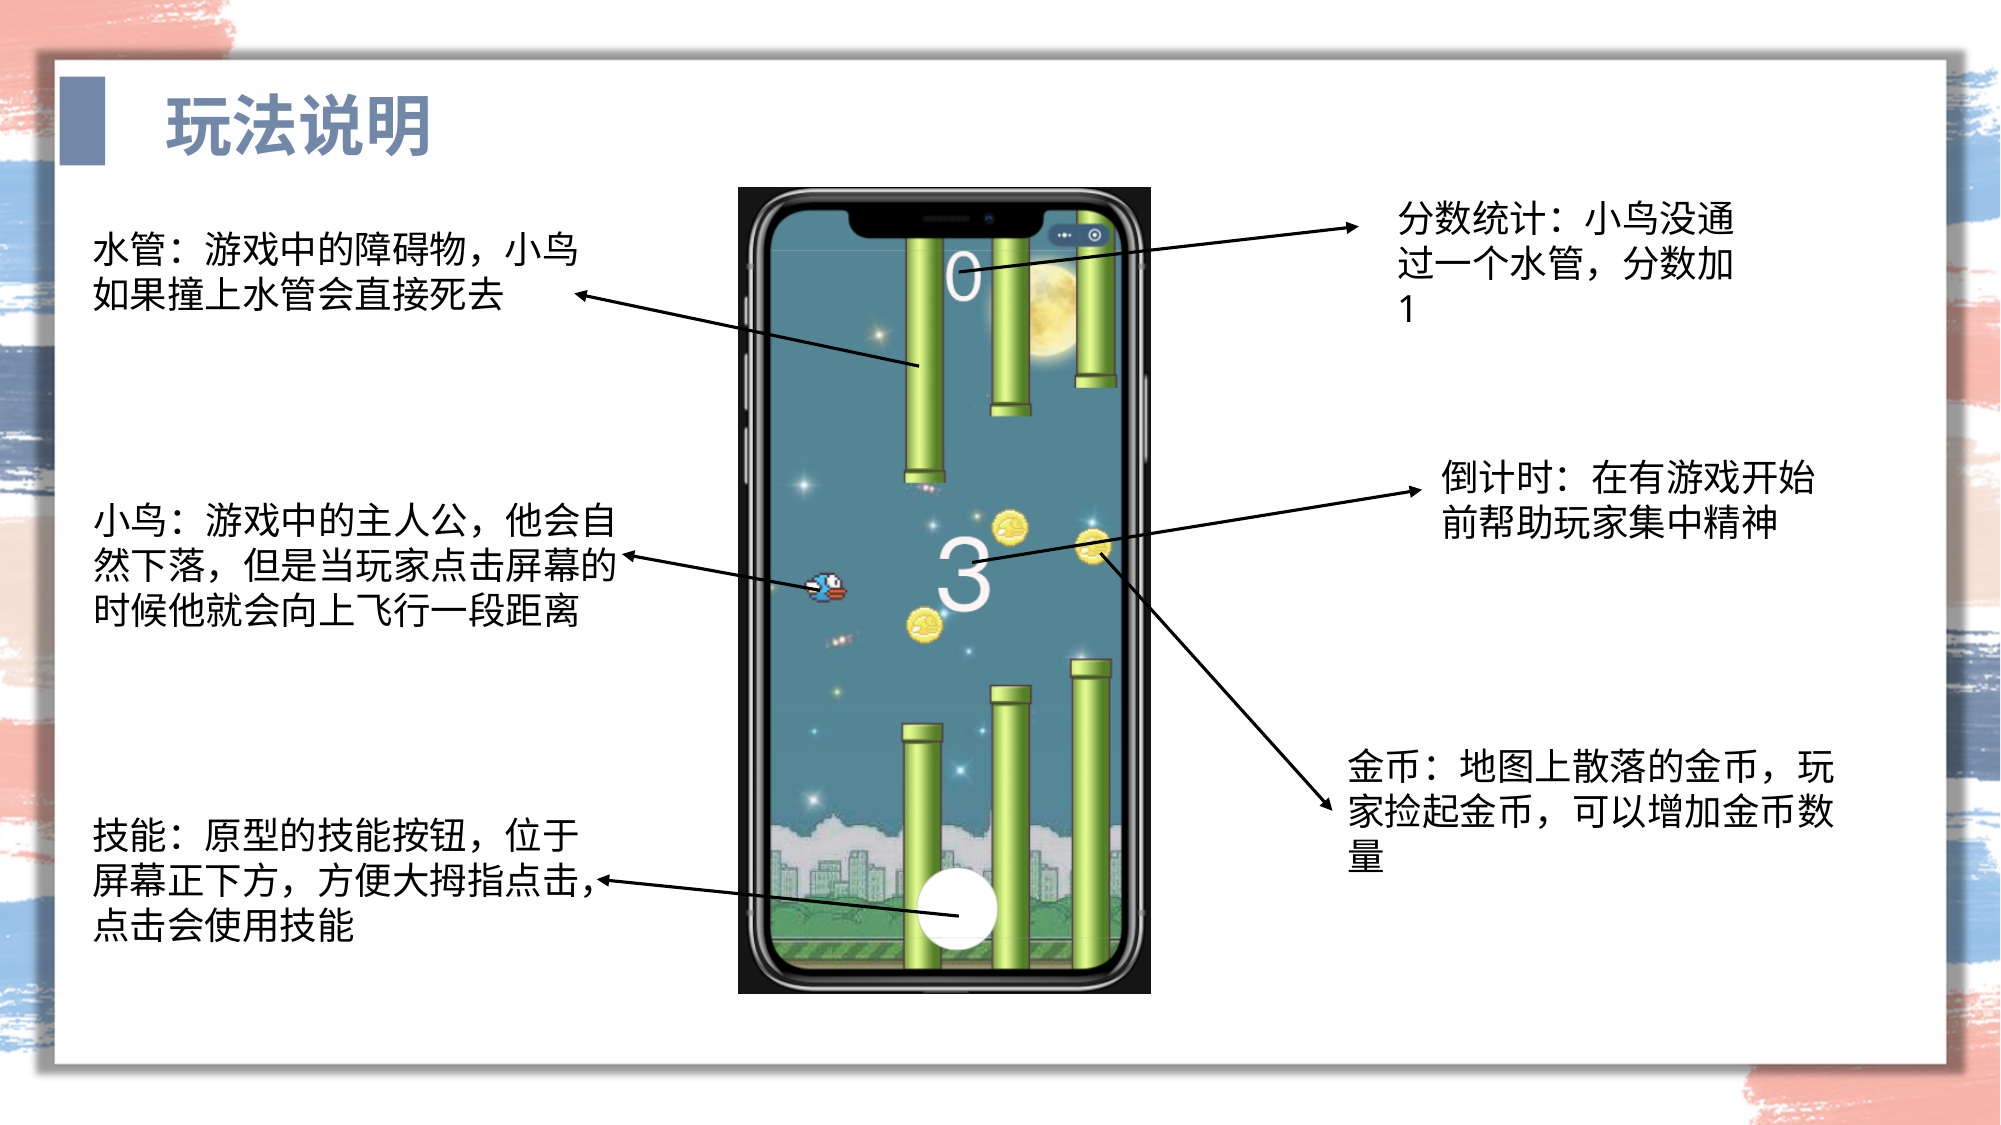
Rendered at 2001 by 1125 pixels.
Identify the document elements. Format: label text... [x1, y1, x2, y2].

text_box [574, 293, 920, 367]
text_box 技能：原型的技能按钮，位于屏幕正下方，方便大拇指点击，点击会使用技能 [77, 804, 597, 955]
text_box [971, 489, 1422, 563]
text_box 水管：游戏中的障碍物，小鸟如果撞上水管会直接死去 [77, 218, 597, 324]
text_box 小鸟：游戏中的主人公，他会自然下落，但是当玩家点击屏幕的时候他就会向上飞行一段距离 [78, 489, 657, 640]
text_box 倒计时：在有游戏开始前帮助玩家集中精神 [1426, 446, 1852, 552]
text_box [596, 880, 959, 917]
picture [0, 0, 2001, 1125]
text_box 金币：地图上散落的金币，玩家捡起金币，可以增加金币数量 [1332, 735, 1852, 886]
text_box [59, 76, 106, 167]
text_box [958, 226, 1359, 272]
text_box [621, 554, 820, 591]
text_box 玩法说明 [150, 76, 448, 172]
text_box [1100, 553, 1333, 812]
text_box 分数统计：小鸟没通过一个水管，分数加1 [1382, 187, 1780, 338]
